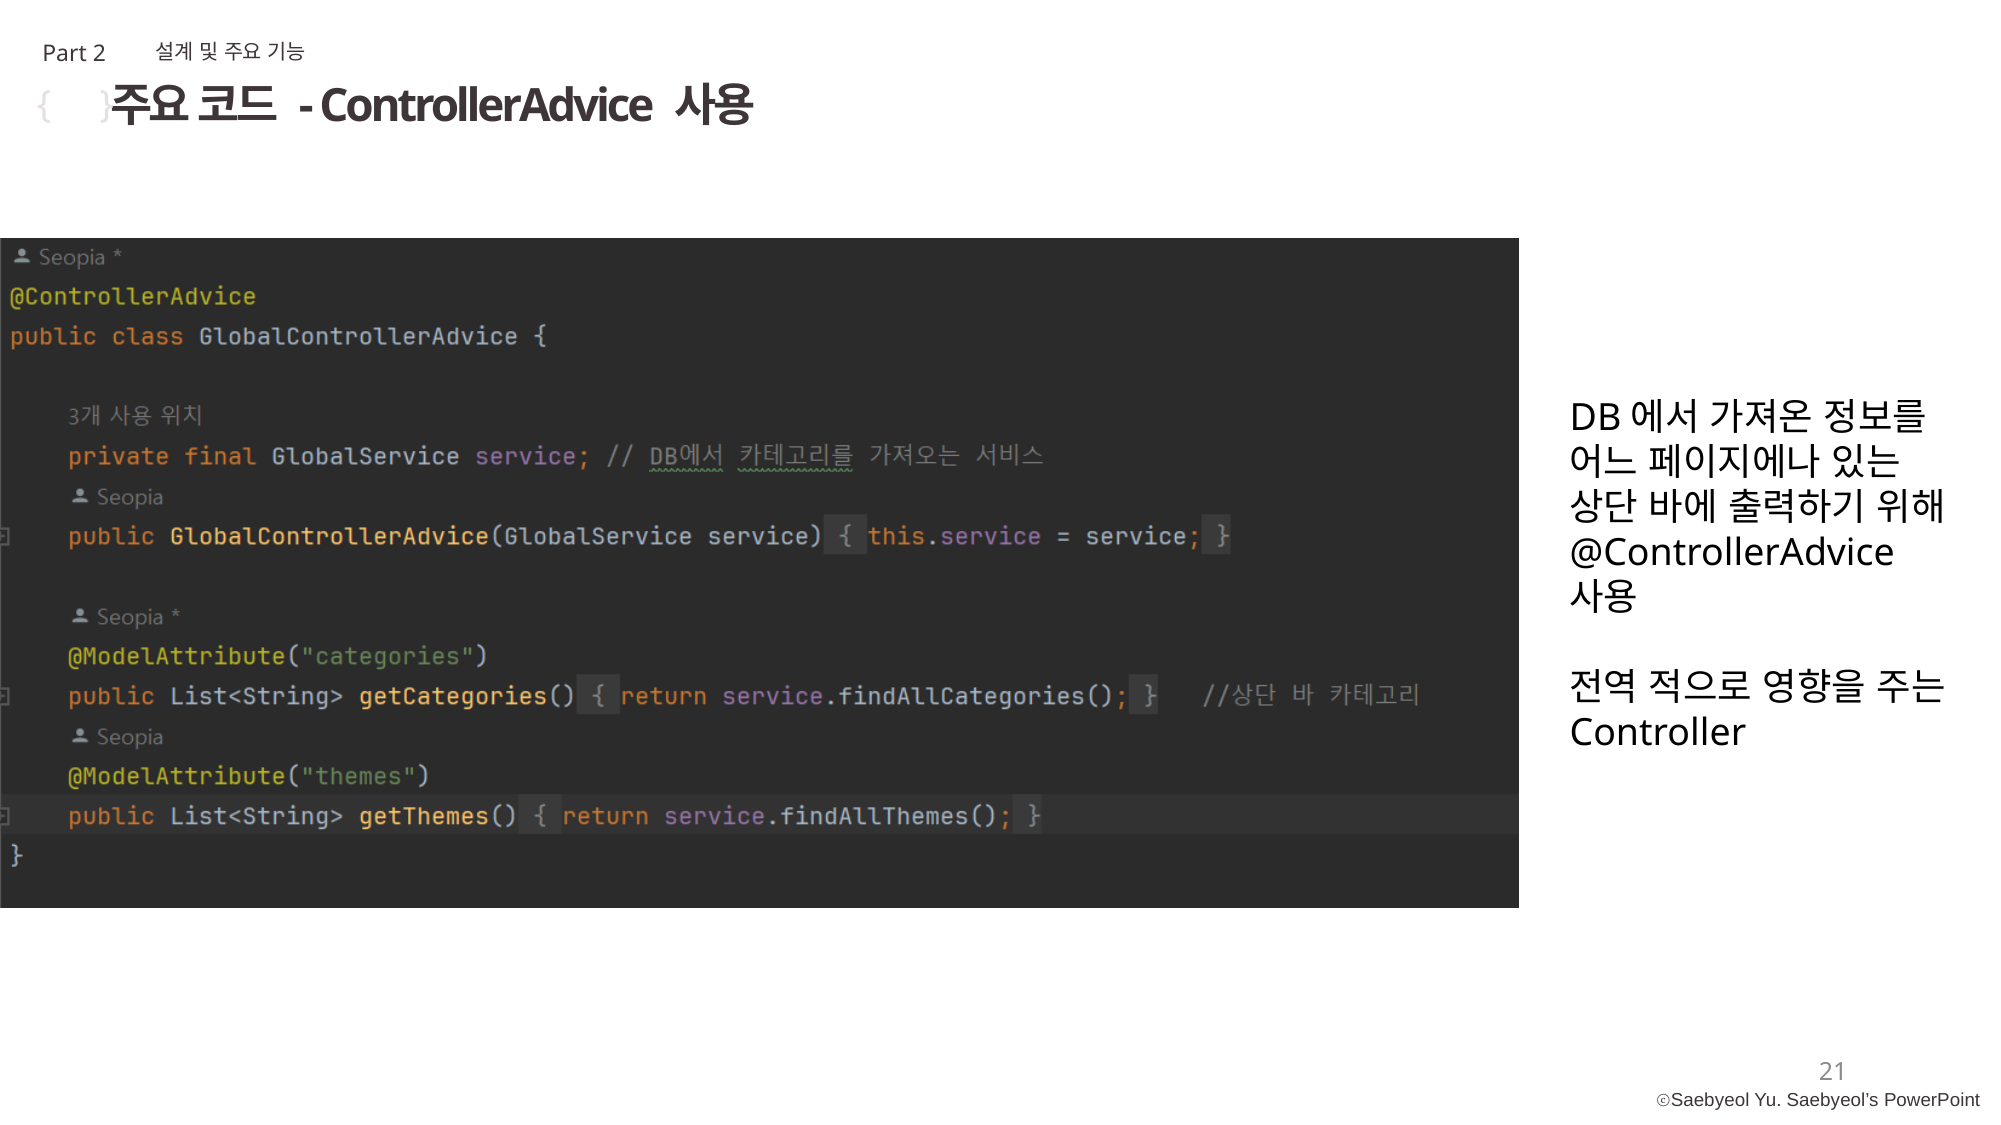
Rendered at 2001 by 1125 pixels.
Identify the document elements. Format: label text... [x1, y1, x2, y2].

slide_number 21 [1412, 1042, 1863, 1103]
text_box 주요 코드 - ControllerAdvice 사용 [95, 67, 800, 138]
text_box Part 2 [27, 31, 122, 72]
text_box 설계 및 주요 기능 [140, 31, 327, 67]
text_box { } [22, 72, 129, 133]
picture [0, 238, 1519, 908]
text_box DB에서 가져온 정보를 어느 페이지에나 있는 상단 바에 출력하기 위해 @ControllerAdvice 사용 전역 적으로 영향을 주는 Controller [1554, 385, 1982, 761]
